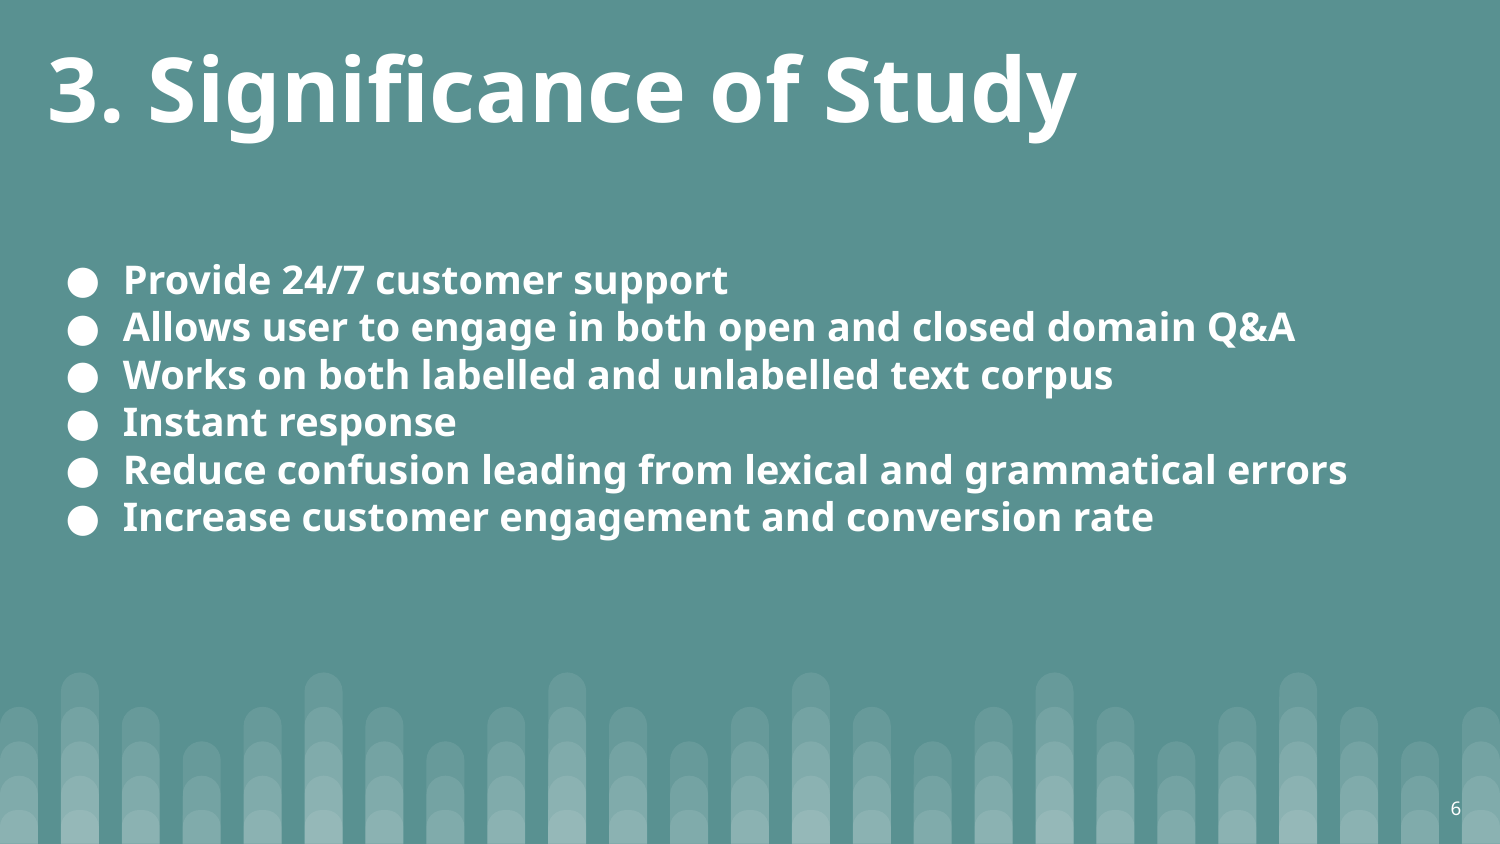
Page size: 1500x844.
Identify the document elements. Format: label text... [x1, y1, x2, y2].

text_box Provide 24/7 customer support Allows user to engage in both open and closed domain Q&A Works on both labelled and unlabelled text corpus Instant response Reduce confusion leading from lexical and grammatical errors Increase customer engagement and conversion rate [32, 239, 1392, 555]
title 3. Significance of Study [32, 32, 1444, 142]
slide_number 6 [1386, 777, 1477, 842]
